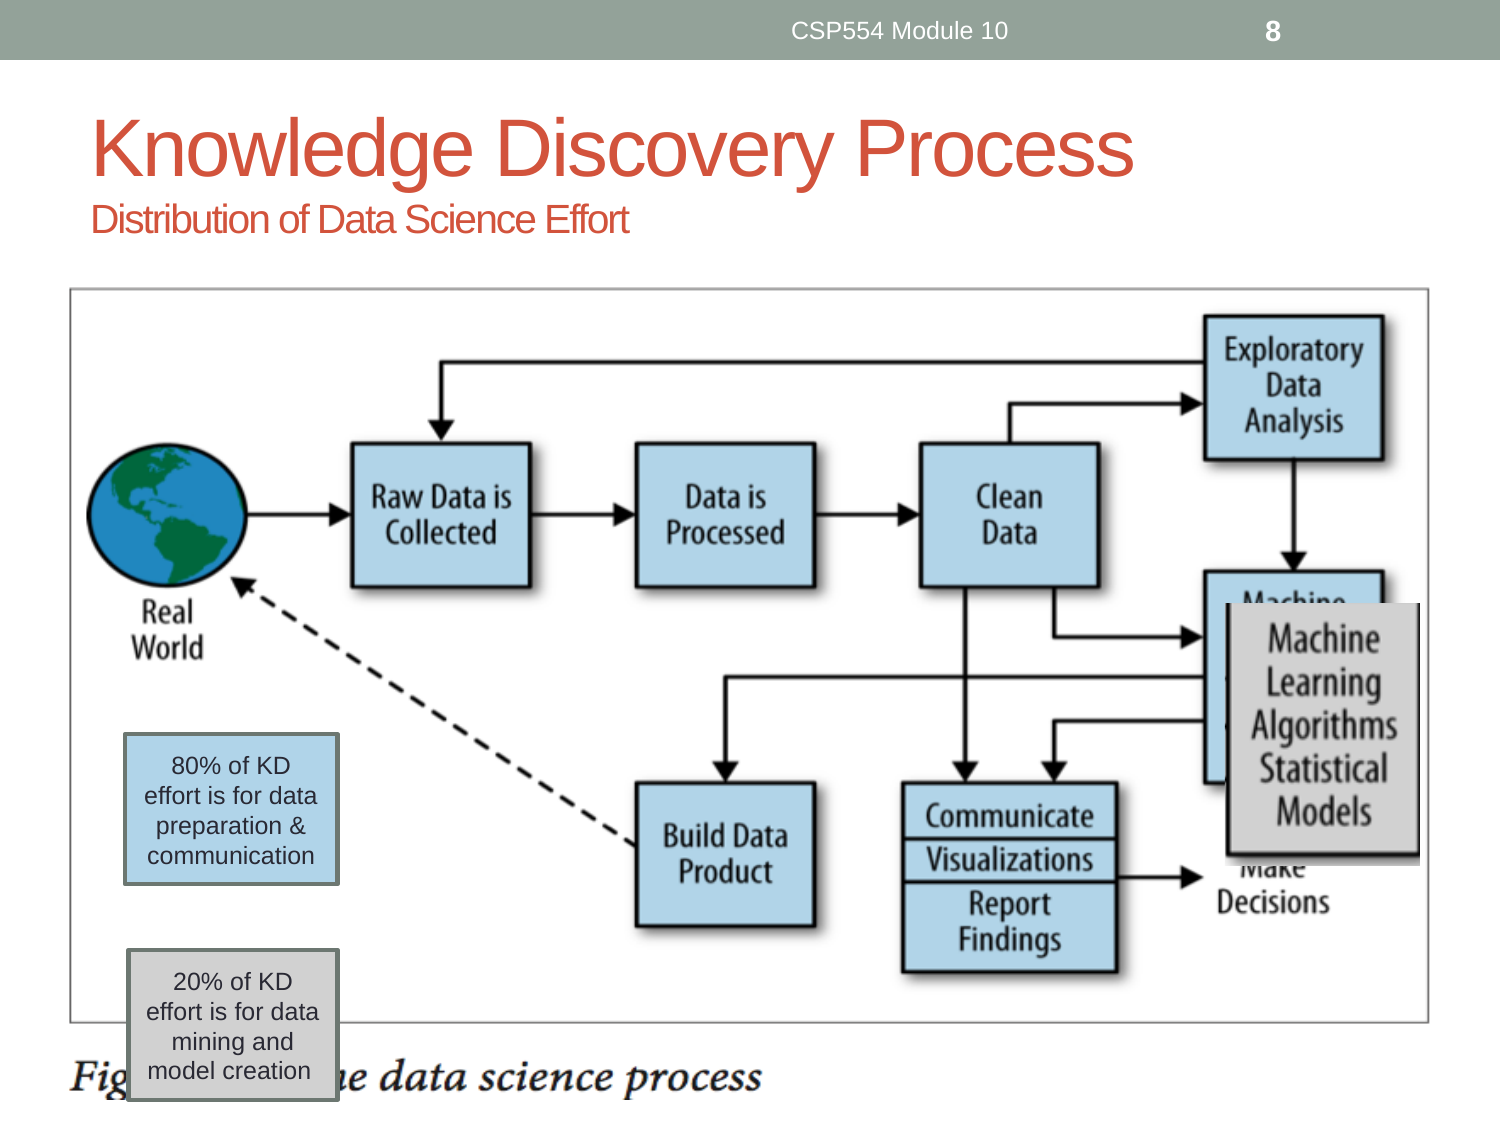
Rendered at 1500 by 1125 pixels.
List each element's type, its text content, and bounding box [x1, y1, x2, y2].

picture [63, 280, 1438, 1101]
footer CSP554 Module 10 [562, 3, 1238, 57]
slide_number 8 [1250, 3, 1425, 57]
title Knowledge Discovery Process Distribution of Data Science Effort [75, 87, 1425, 250]
